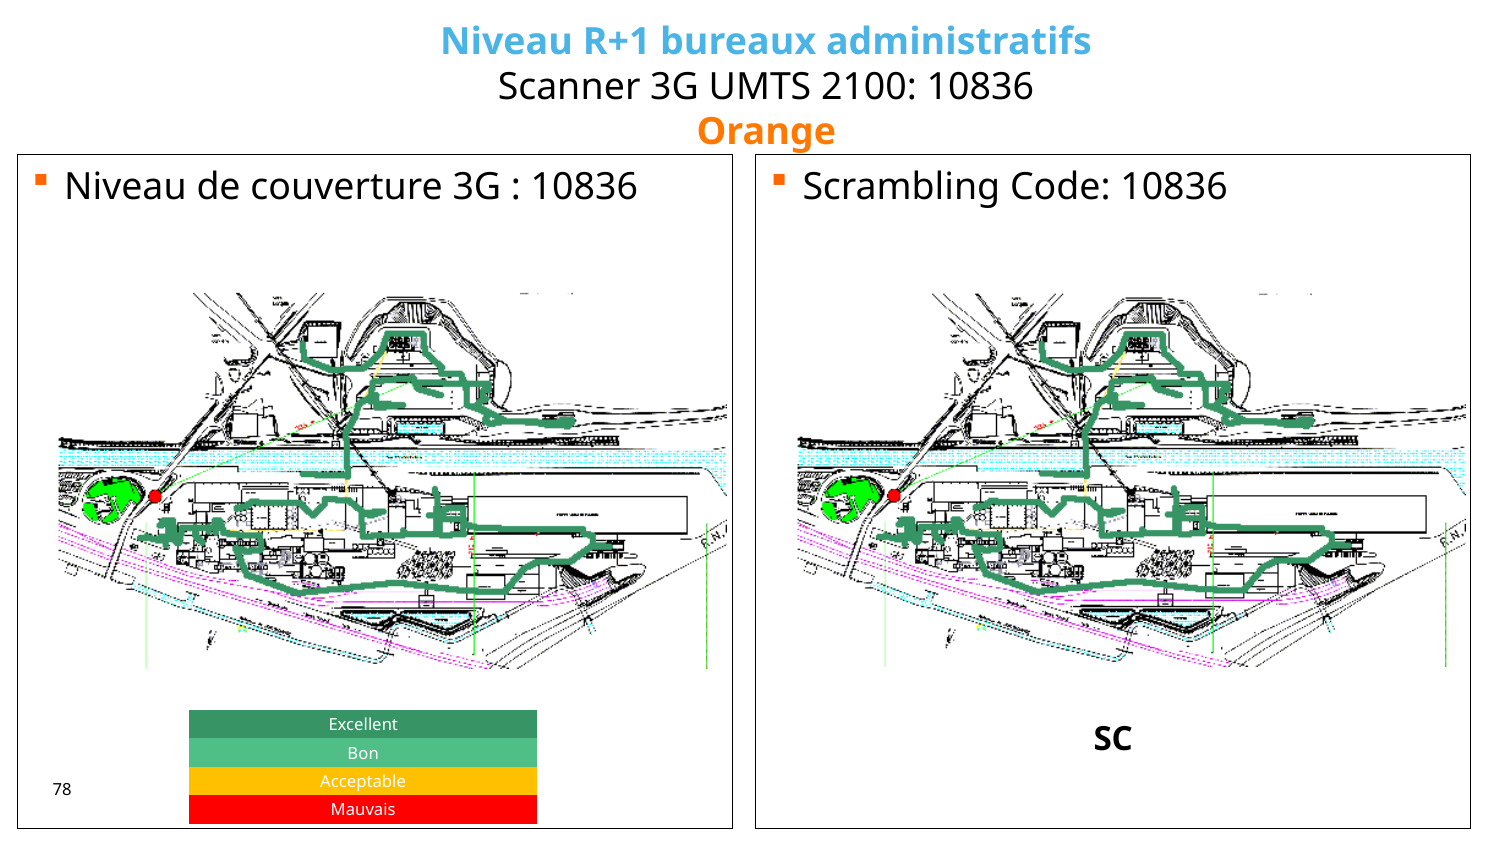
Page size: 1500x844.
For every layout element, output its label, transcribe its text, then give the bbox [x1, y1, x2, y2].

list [761, 259, 1466, 667]
table_cell Mauvais [189, 795, 537, 824]
text_box Scrambling Code: 10836 SC [755, 154, 1471, 829]
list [22, 257, 727, 669]
text_box Niveau de couverture 3G : 10836 [17, 154, 733, 293]
text_box [732, 293, 756, 551]
table_cell Acceptable [189, 767, 537, 795]
text_box Niveau R+1 bureaux administratifs Scanner 3G UMTS 2100: 10836 Orange [187, 9, 1346, 125]
table_header Excellent [189, 710, 537, 738]
text_box Niveau de couverture 3G : 10836 [17, 551, 733, 829]
table_cell Bon [189, 738, 537, 767]
